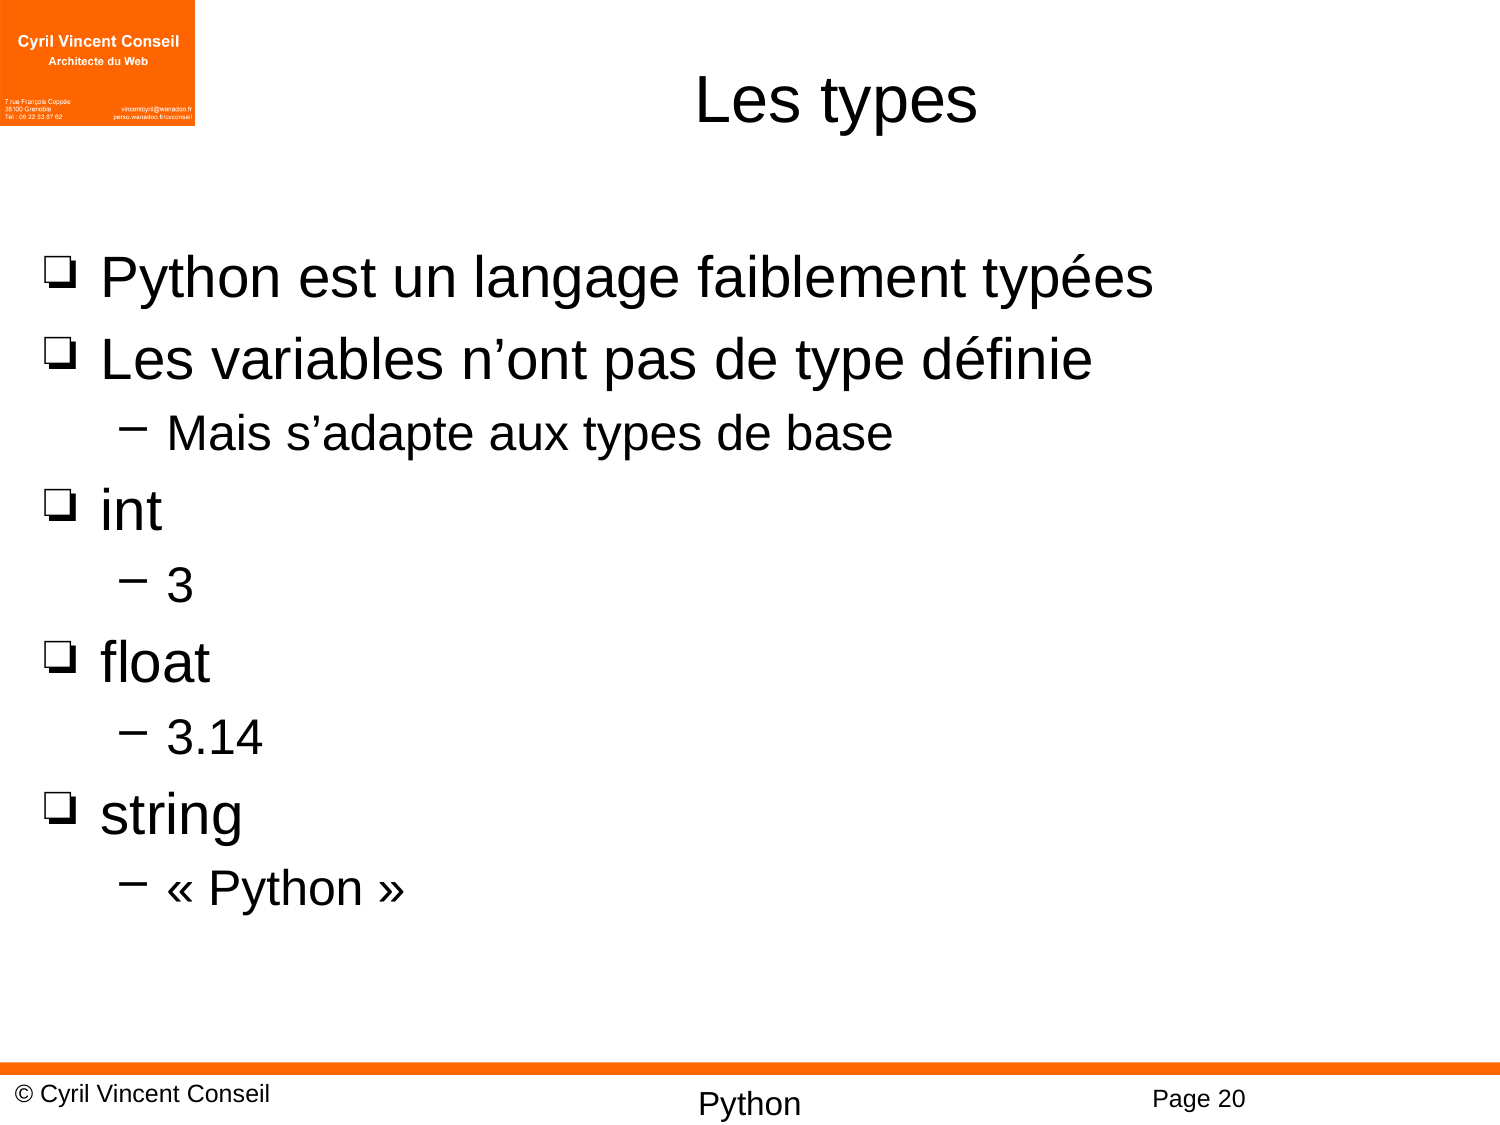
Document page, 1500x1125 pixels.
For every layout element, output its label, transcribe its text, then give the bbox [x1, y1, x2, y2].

picture [0, 0, 195, 126]
title Les types [194, 2, 1480, 190]
list Python est un langage faiblement typées Les variables n’ont pas de type définie Mais s’adapte aux types de base int 3 float 3.14 string « Python » [29, 231, 1468, 1059]
